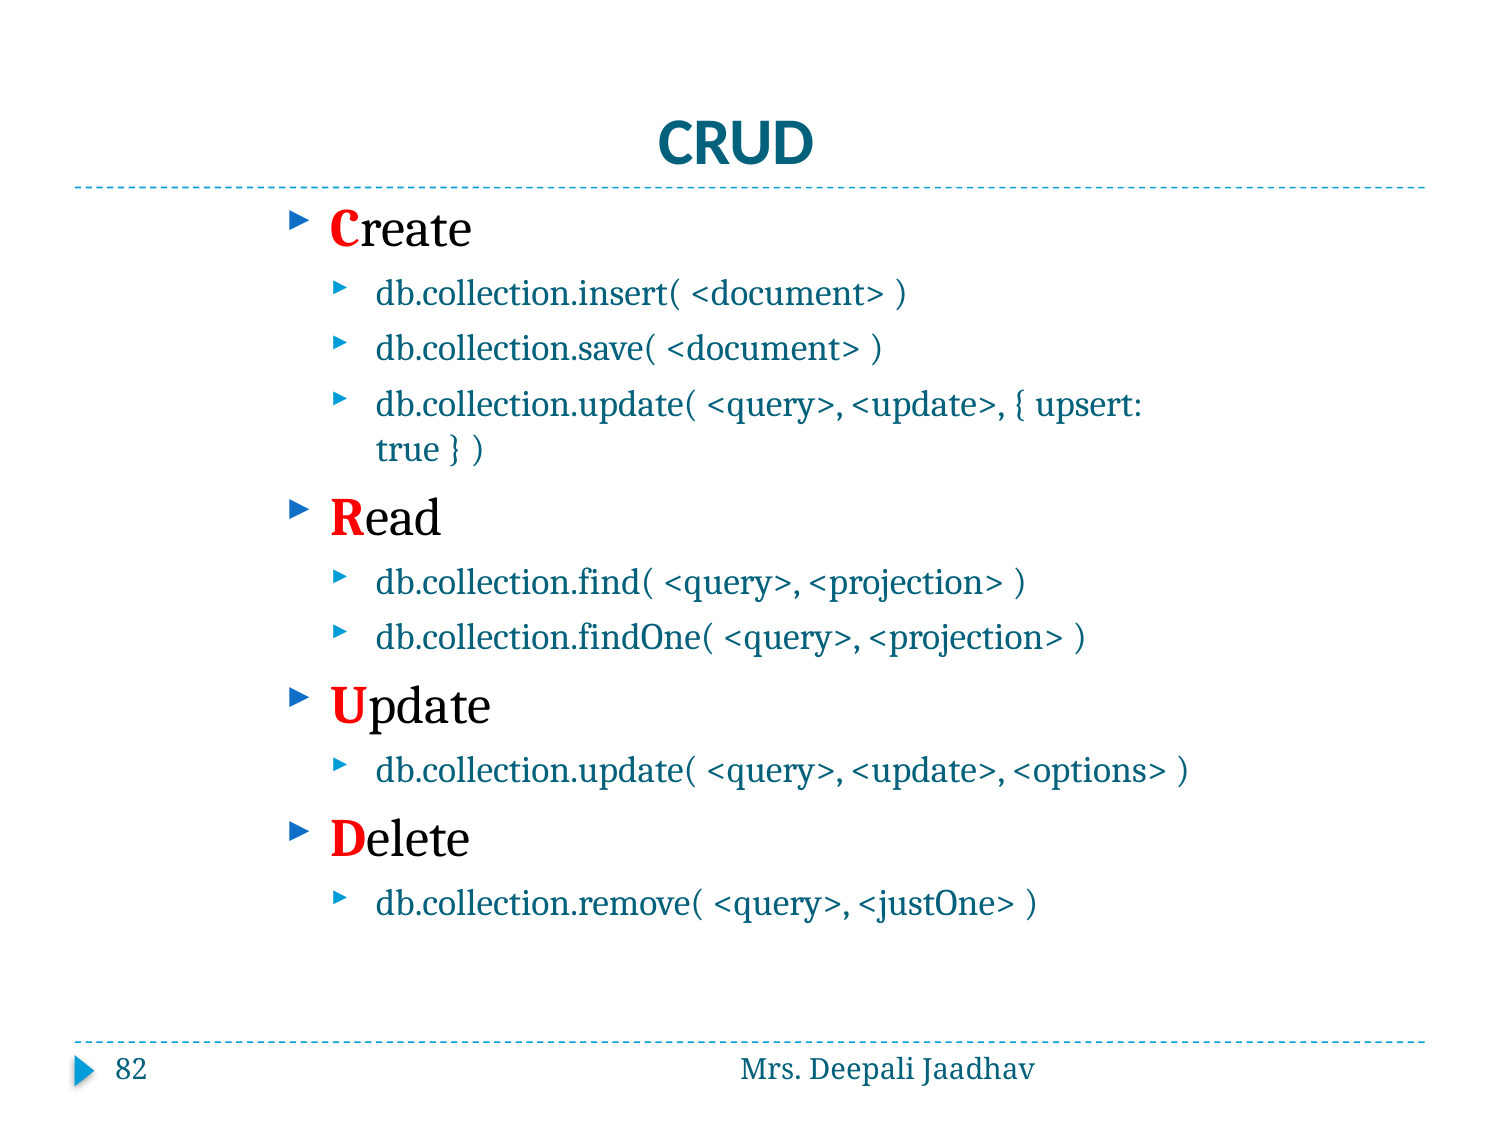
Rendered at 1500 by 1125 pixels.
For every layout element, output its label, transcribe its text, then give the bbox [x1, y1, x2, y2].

list Create db.collection.insert( <document> ) db.collection.save( <document> ) db.collection.update( <query>, <update>, { upsert: true } ) Read db.collection.find( <query>, <projection> ) db.collection.findOne( <query>, <projection> ) Update db.collection.update( <query>, <update>, <options> ) Delete db.collection.remove( <query>, <justOne> ) [271, 185, 1266, 1010]
slide_number 82 [100, 1042, 426, 1103]
title CRUD [207, 70, 1266, 186]
footer Mrs. Deepali Jaadhav [475, 1042, 1051, 1103]
